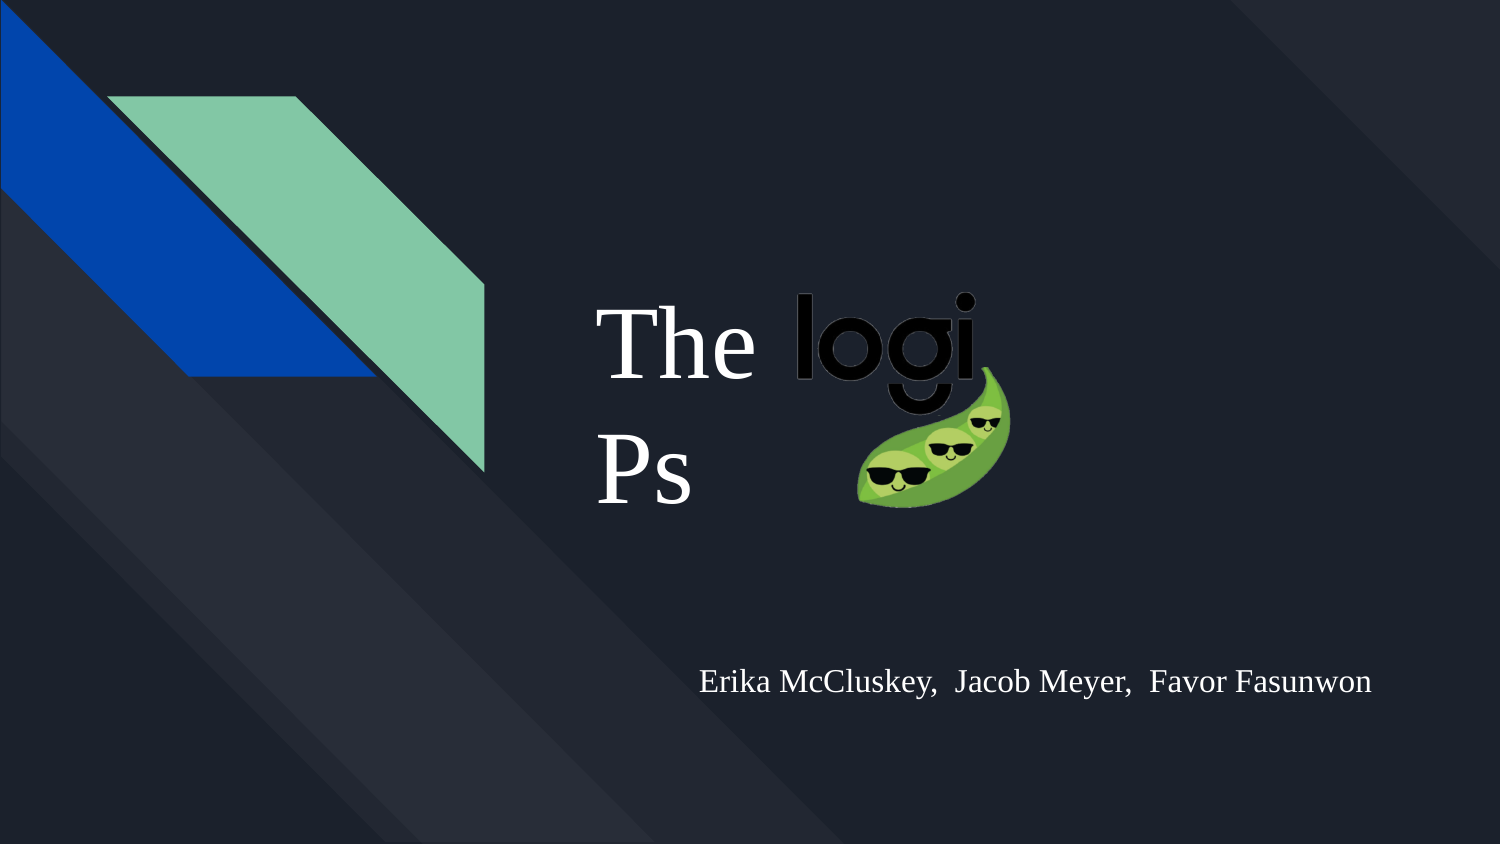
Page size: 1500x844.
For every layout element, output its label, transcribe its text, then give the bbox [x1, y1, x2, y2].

picture [776, 267, 1037, 528]
title The Ps [580, 258, 1404, 518]
subtitle Erika McCluskey, Jacob Meyer, Favor Fasunwon [683, 643, 1404, 727]
